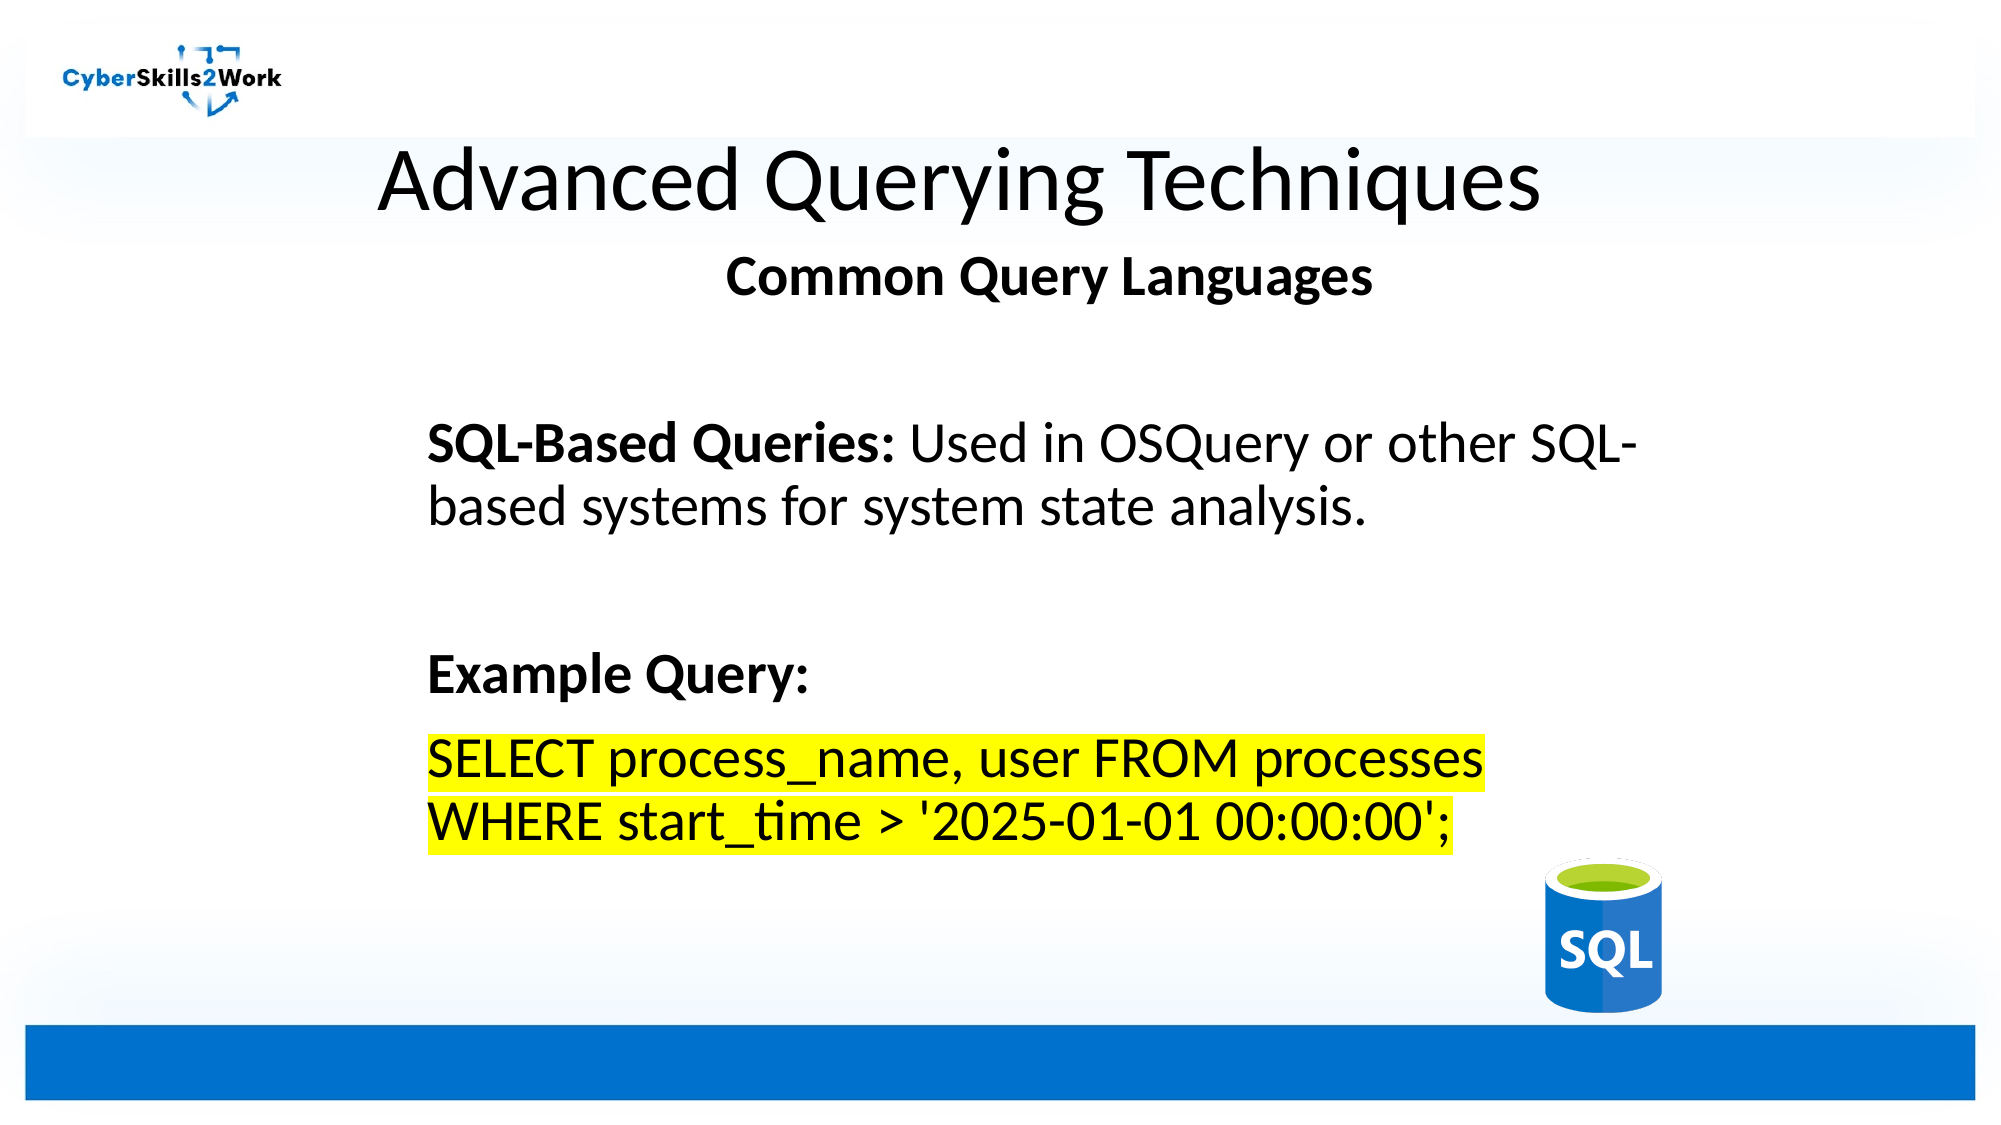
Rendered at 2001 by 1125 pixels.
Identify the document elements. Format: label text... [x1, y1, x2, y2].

picture [0, 0, 2000, 1125]
title Advanced Querying Techniques [362, 112, 1638, 250]
list Common Query Languages SQL-Based Queries: Used in OSQuery or other SQL-based systems for system state analysis. Example Query: SELECT process_name, user FROM processes WHERE start_time > '2025-01-01 00:00:00'; [412, 237, 1688, 988]
